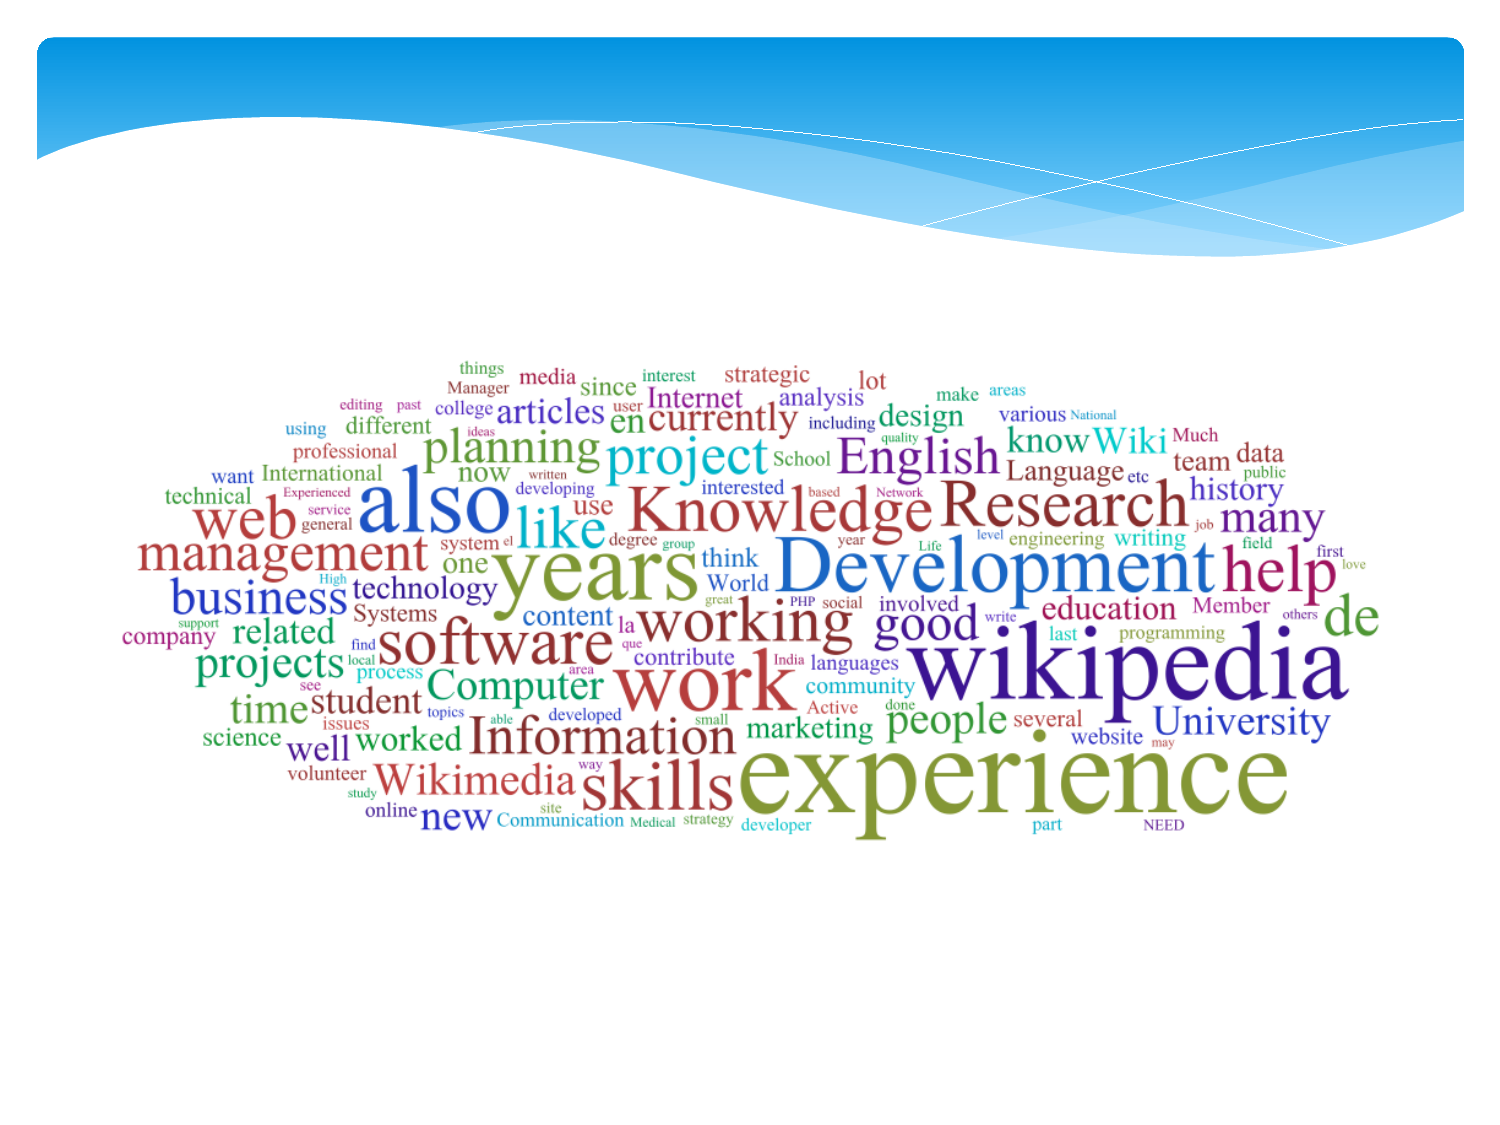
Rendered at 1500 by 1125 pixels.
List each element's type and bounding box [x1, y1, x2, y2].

picture [0, 266, 1500, 936]
